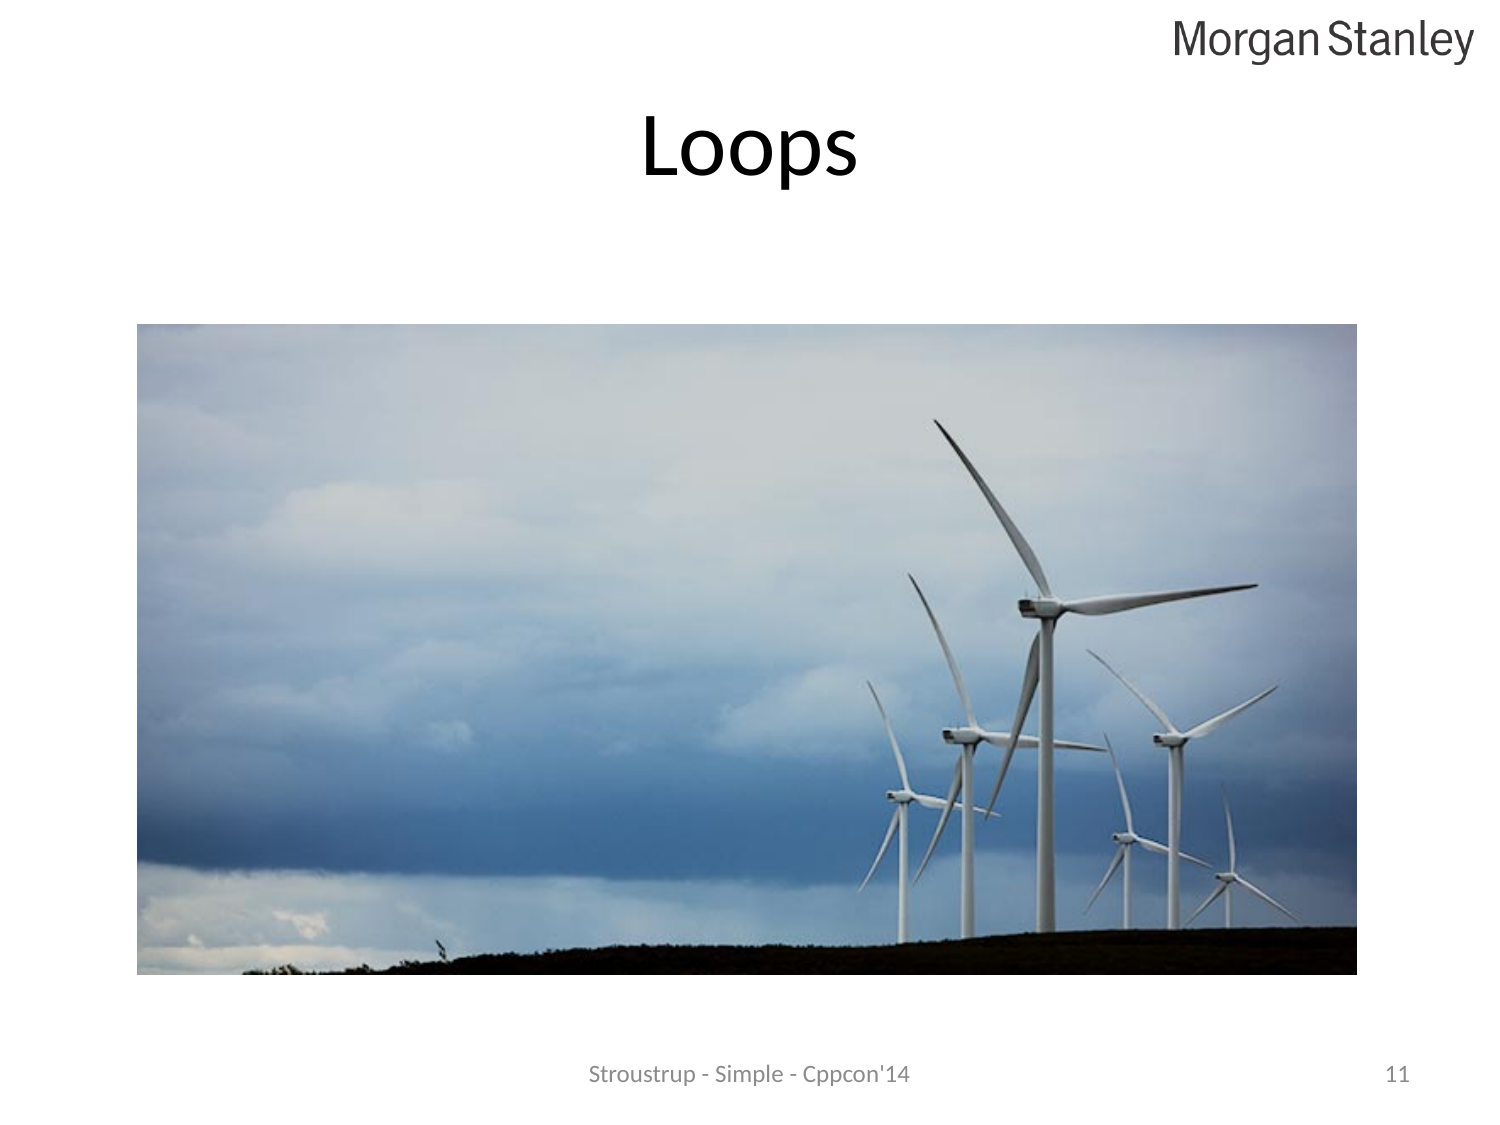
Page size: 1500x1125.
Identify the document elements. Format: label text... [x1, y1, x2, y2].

footer Stroustrup - Simple - Cppcon'14 [512, 1042, 988, 1103]
title Loops [75, 45, 1425, 233]
picture [1175, 20, 1474, 65]
slide_number 11 [1074, 1042, 1425, 1103]
picture [137, 324, 1357, 976]
